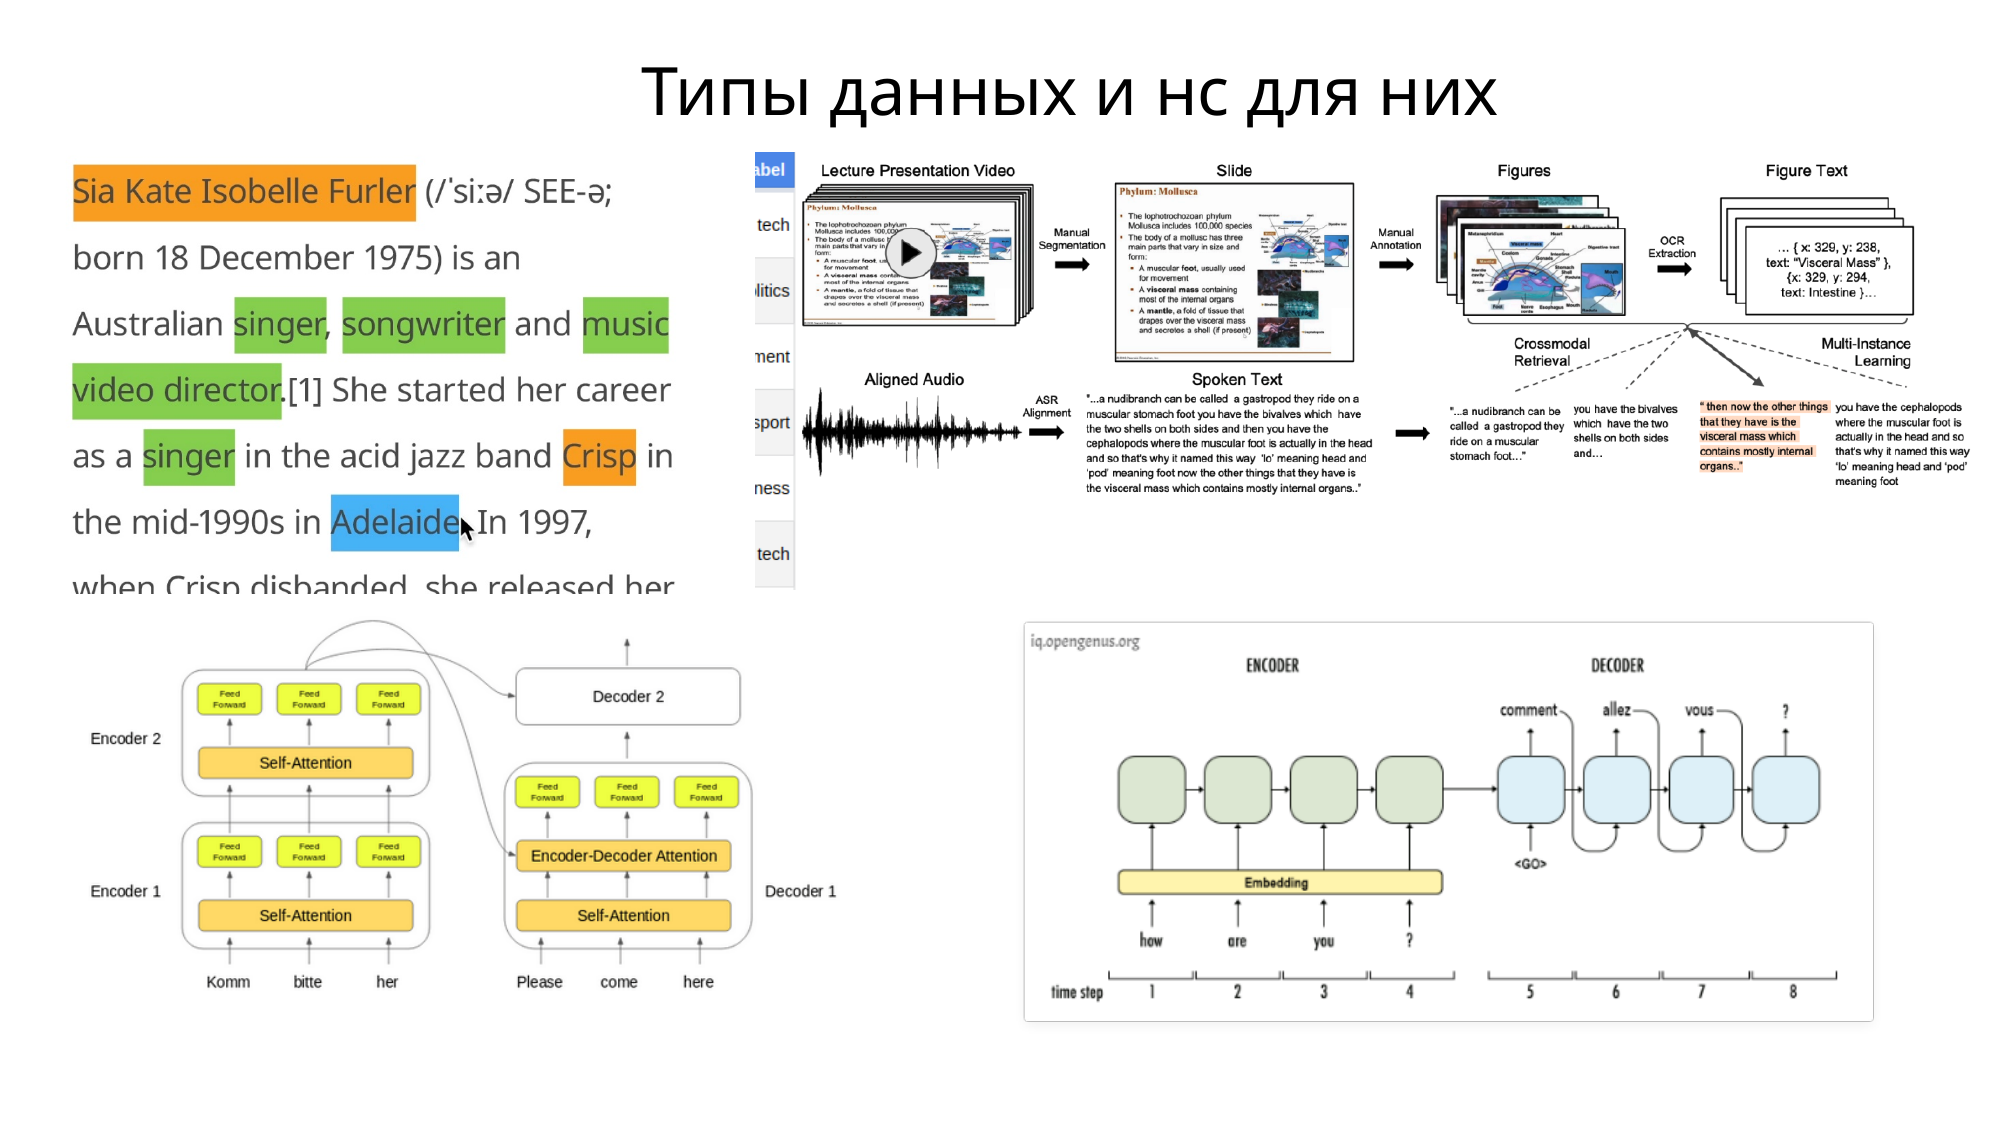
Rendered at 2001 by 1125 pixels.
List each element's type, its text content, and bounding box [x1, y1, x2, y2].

picture [68, 603, 847, 1029]
footer Типы данных и нс для них [232, 66, 1910, 112]
picture [988, 586, 1910, 1058]
picture [0, 122, 1978, 594]
